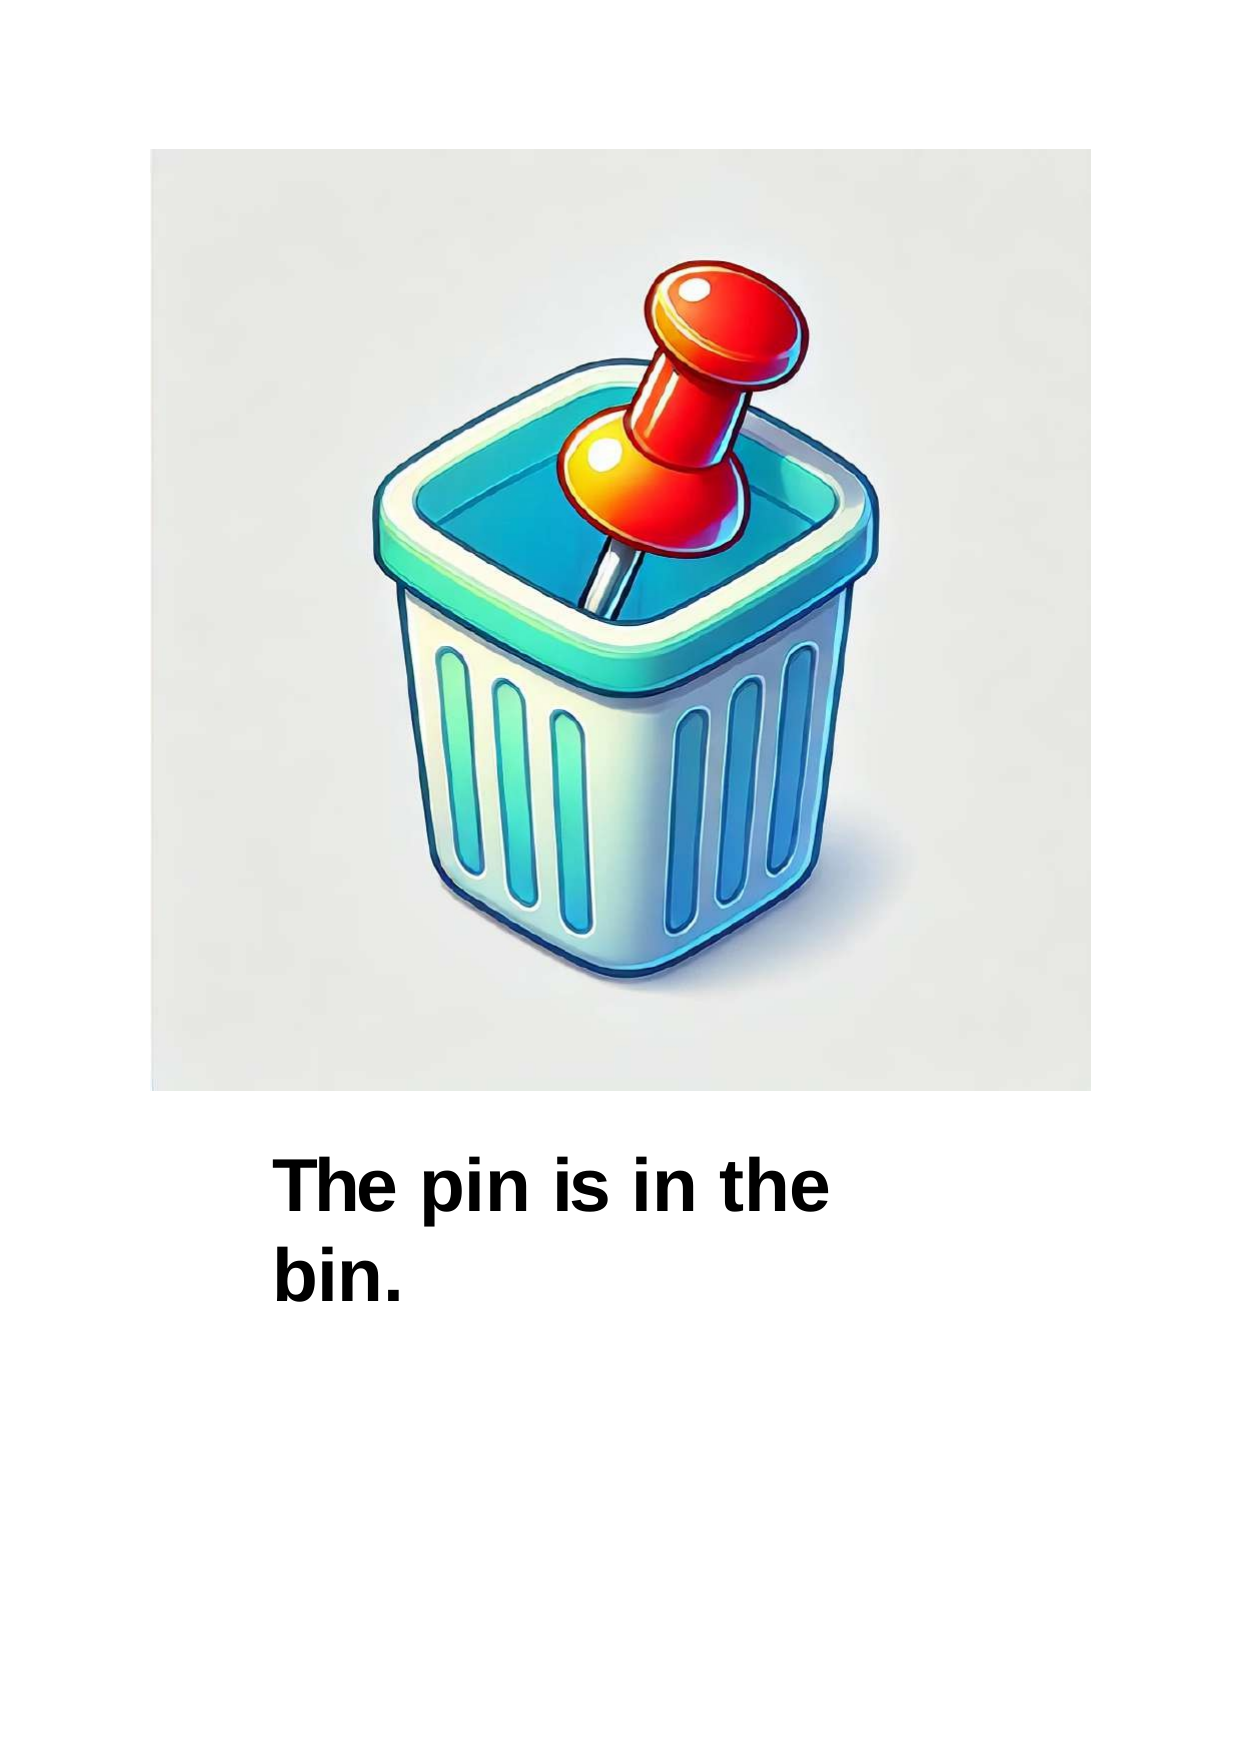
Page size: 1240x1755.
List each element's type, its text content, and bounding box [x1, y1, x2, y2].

picture [149, 149, 1091, 1091]
text_box The pin is in the bin. [270, 1133, 970, 1316]
